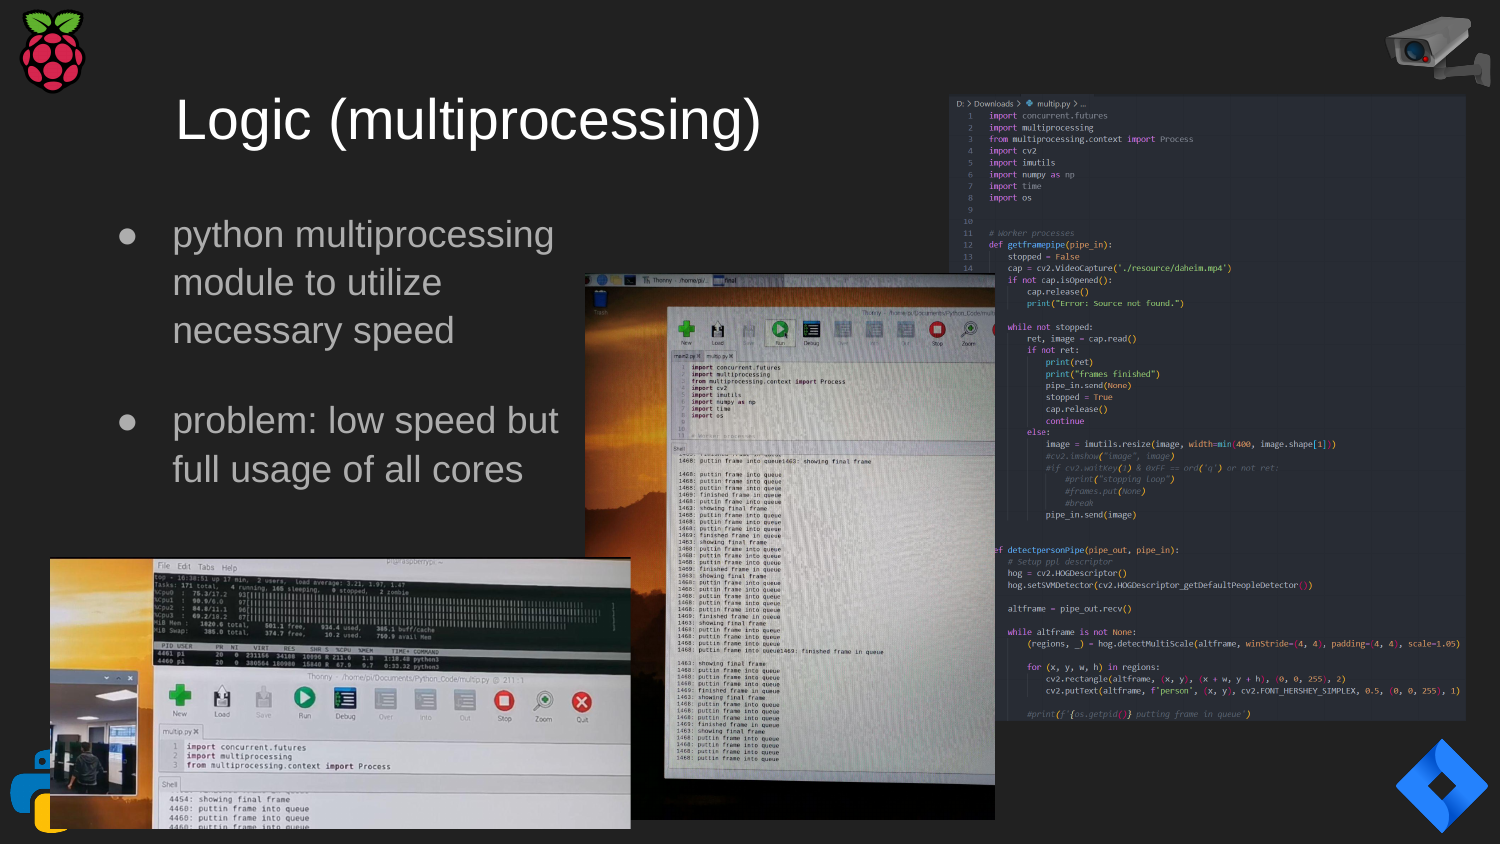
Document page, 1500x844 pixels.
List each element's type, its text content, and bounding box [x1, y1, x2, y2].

picture [1395, 738, 1488, 834]
picture [19, 9, 86, 95]
picture [0, 0, 1500, 844]
title Logic (multiprocessing) [160, 72, 1340, 167]
list python multiprocessing module to utilize necessary speed problem: low speed but full usage of all cores [82, 192, 599, 533]
